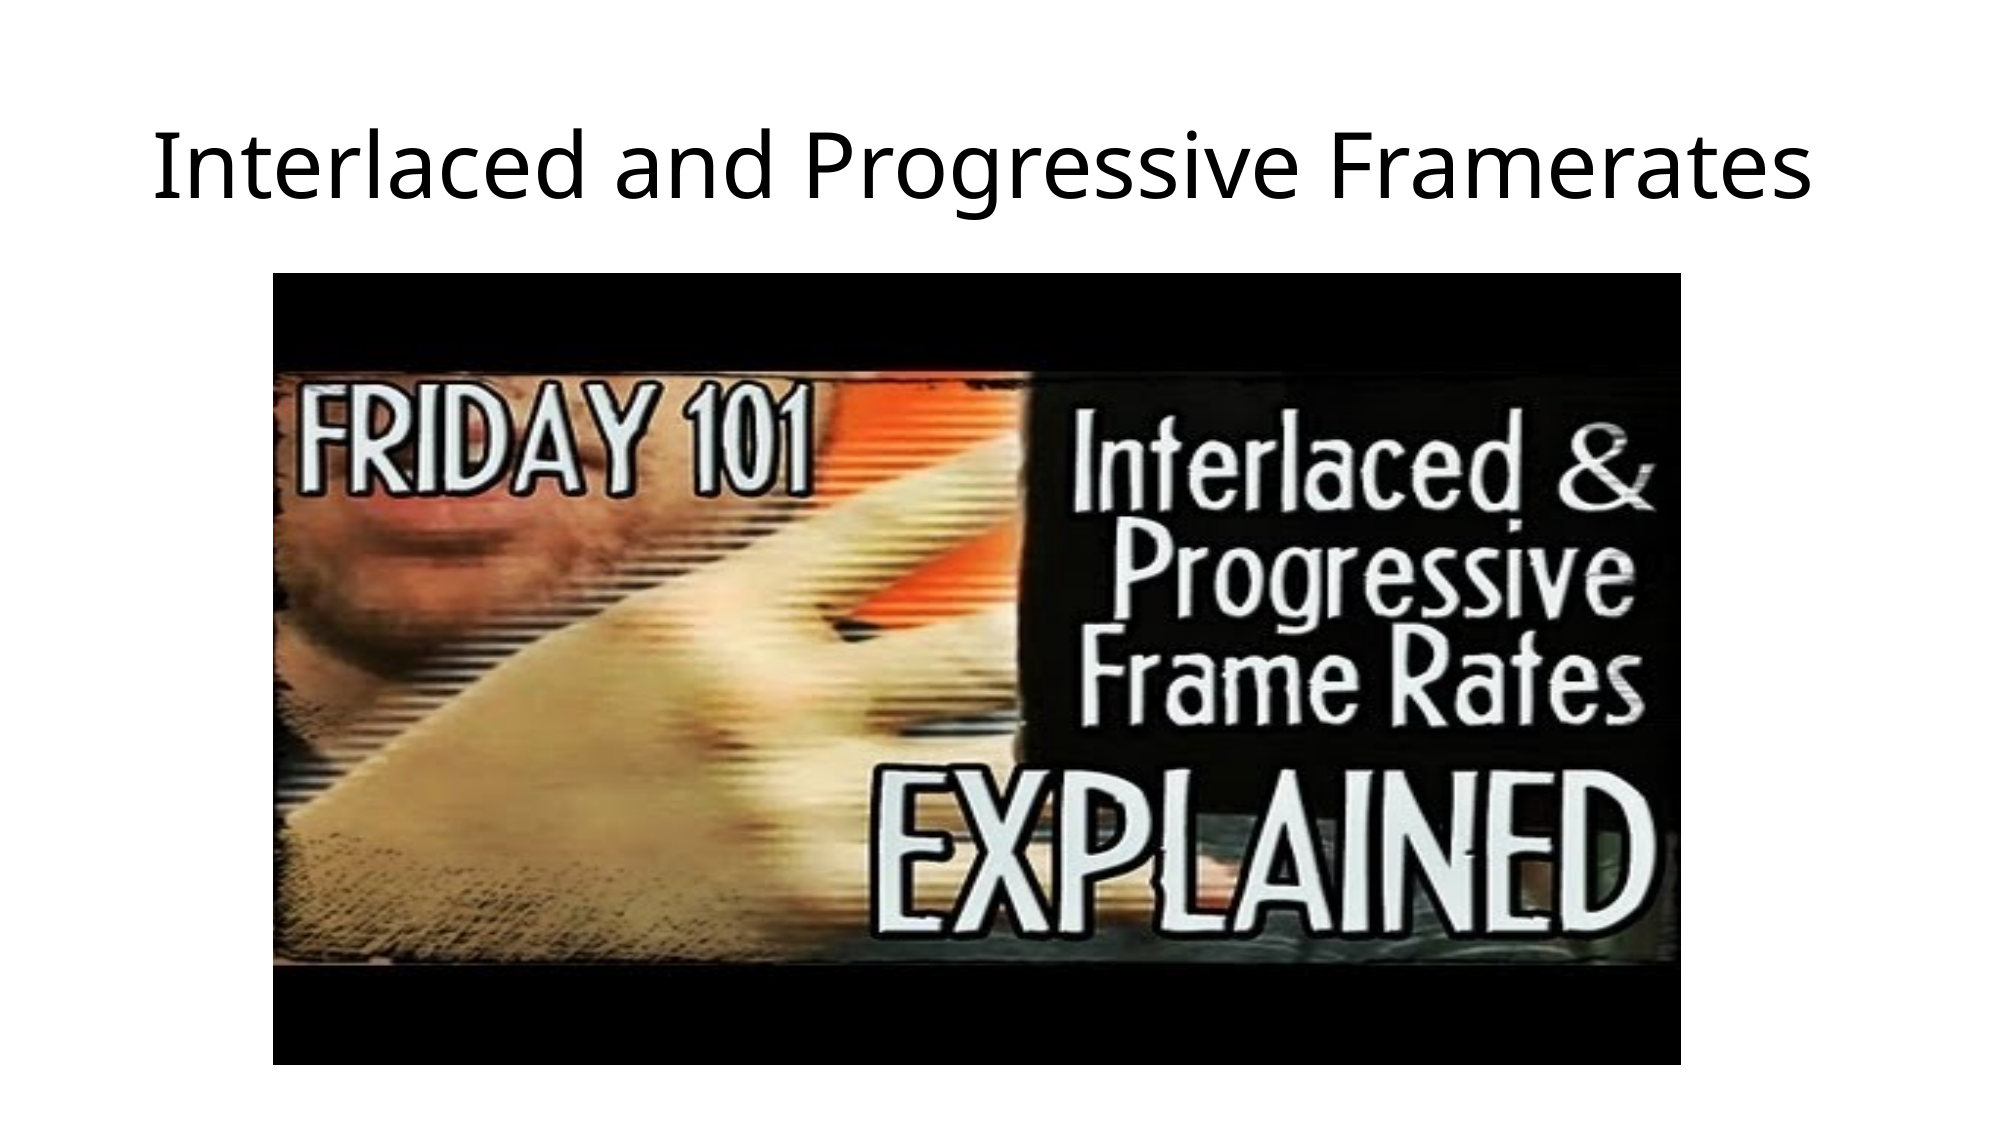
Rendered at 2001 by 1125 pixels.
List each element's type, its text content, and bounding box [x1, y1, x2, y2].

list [273, 272, 1682, 1066]
title Interlaced and Progressive Framerates [137, 59, 1863, 278]
